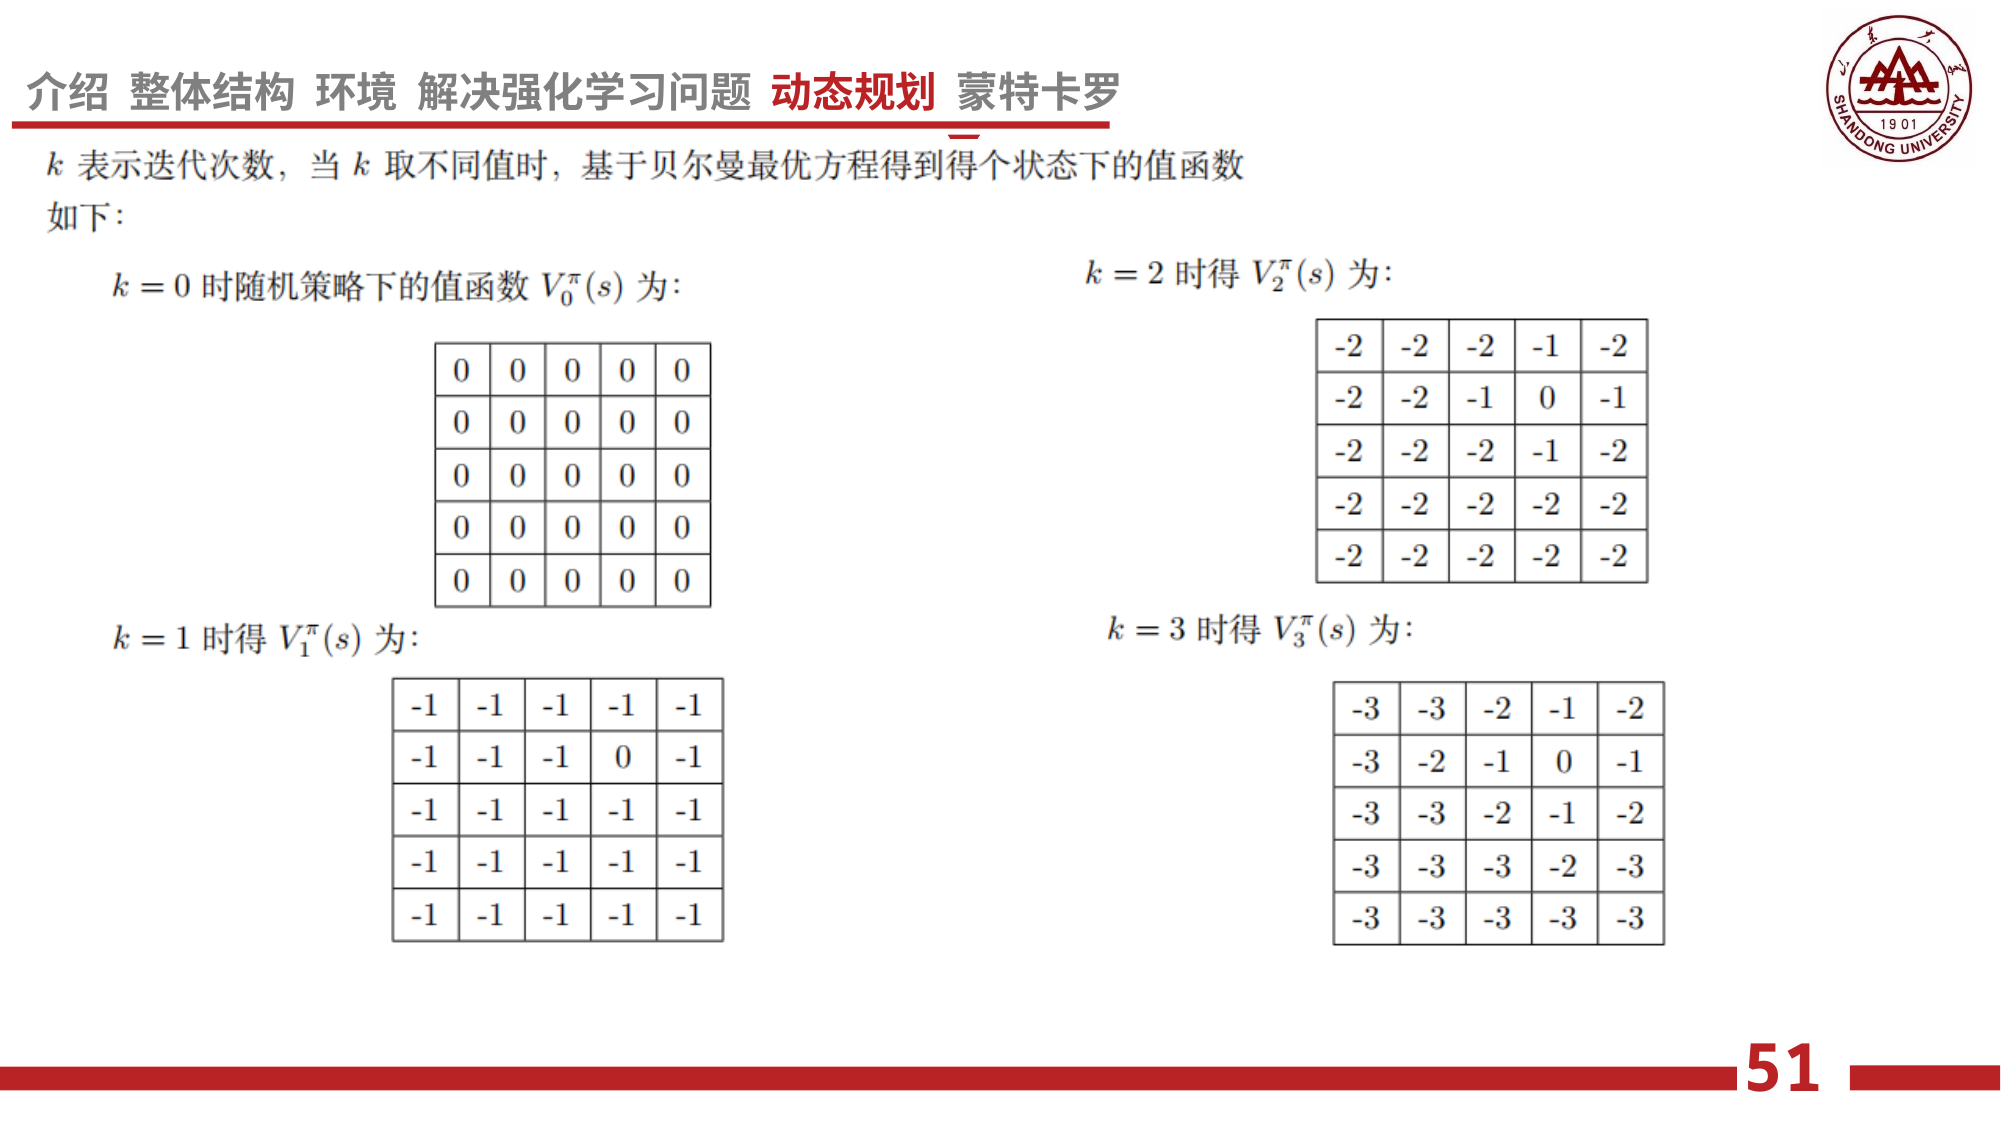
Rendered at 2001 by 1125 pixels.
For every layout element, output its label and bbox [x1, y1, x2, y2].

picture [96, 326, 732, 953]
picture [1096, 608, 1429, 660]
picture [32, 139, 1657, 590]
picture [1820, 9, 1977, 167]
picture [1324, 677, 1672, 953]
